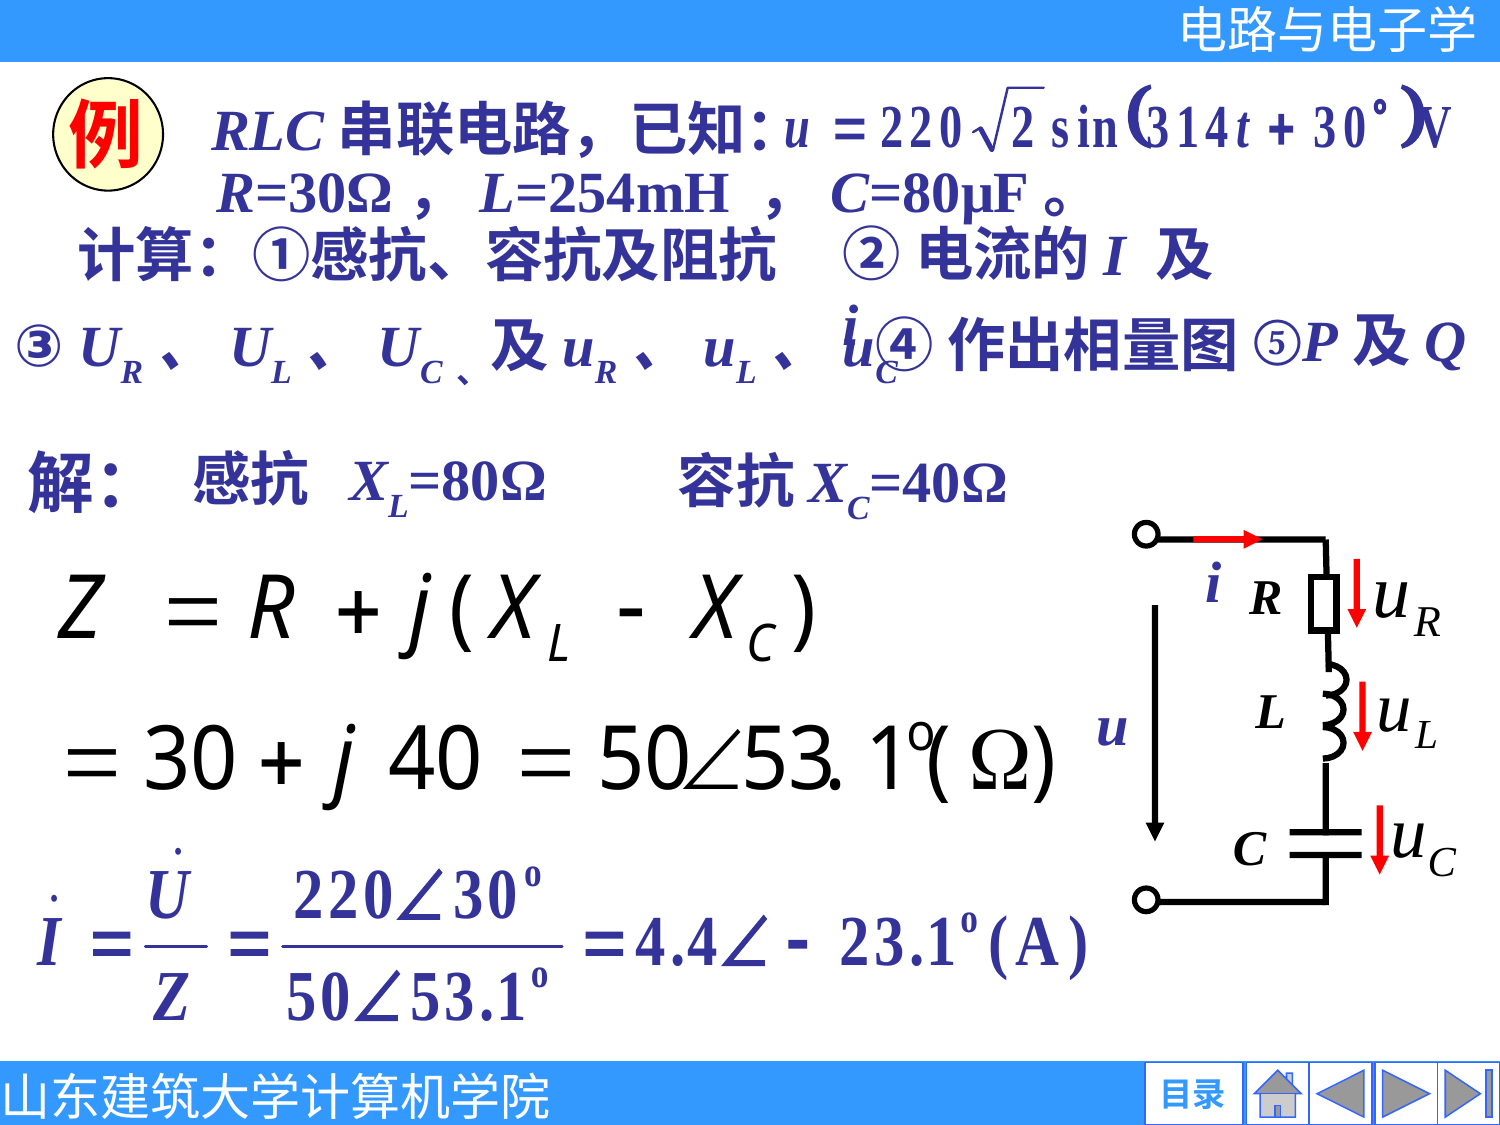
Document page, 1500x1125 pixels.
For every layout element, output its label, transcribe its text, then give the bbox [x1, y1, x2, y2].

text_box ②电流的I 及i [828, 210, 1250, 300]
text_box ⑤P及Q [1250, 295, 1482, 381]
text_box R=30Ω，L=254mH ，C=80μF。 [201, 146, 1117, 232]
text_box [775, 75, 1471, 169]
text_box 计算：①感抗、容抗及阻抗 [62, 211, 805, 296]
text_box ④作出相量图 [913, 300, 1254, 385]
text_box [46, 540, 1071, 823]
text_box ③ UR、UL、UC、及uR、uL、uC [0, 300, 913, 398]
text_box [52, 77, 164, 191]
text_box RLC串联电路，已知： [196, 84, 770, 170]
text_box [23, 839, 1097, 1033]
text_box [12, 433, 1097, 530]
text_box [1080, 522, 1474, 912]
